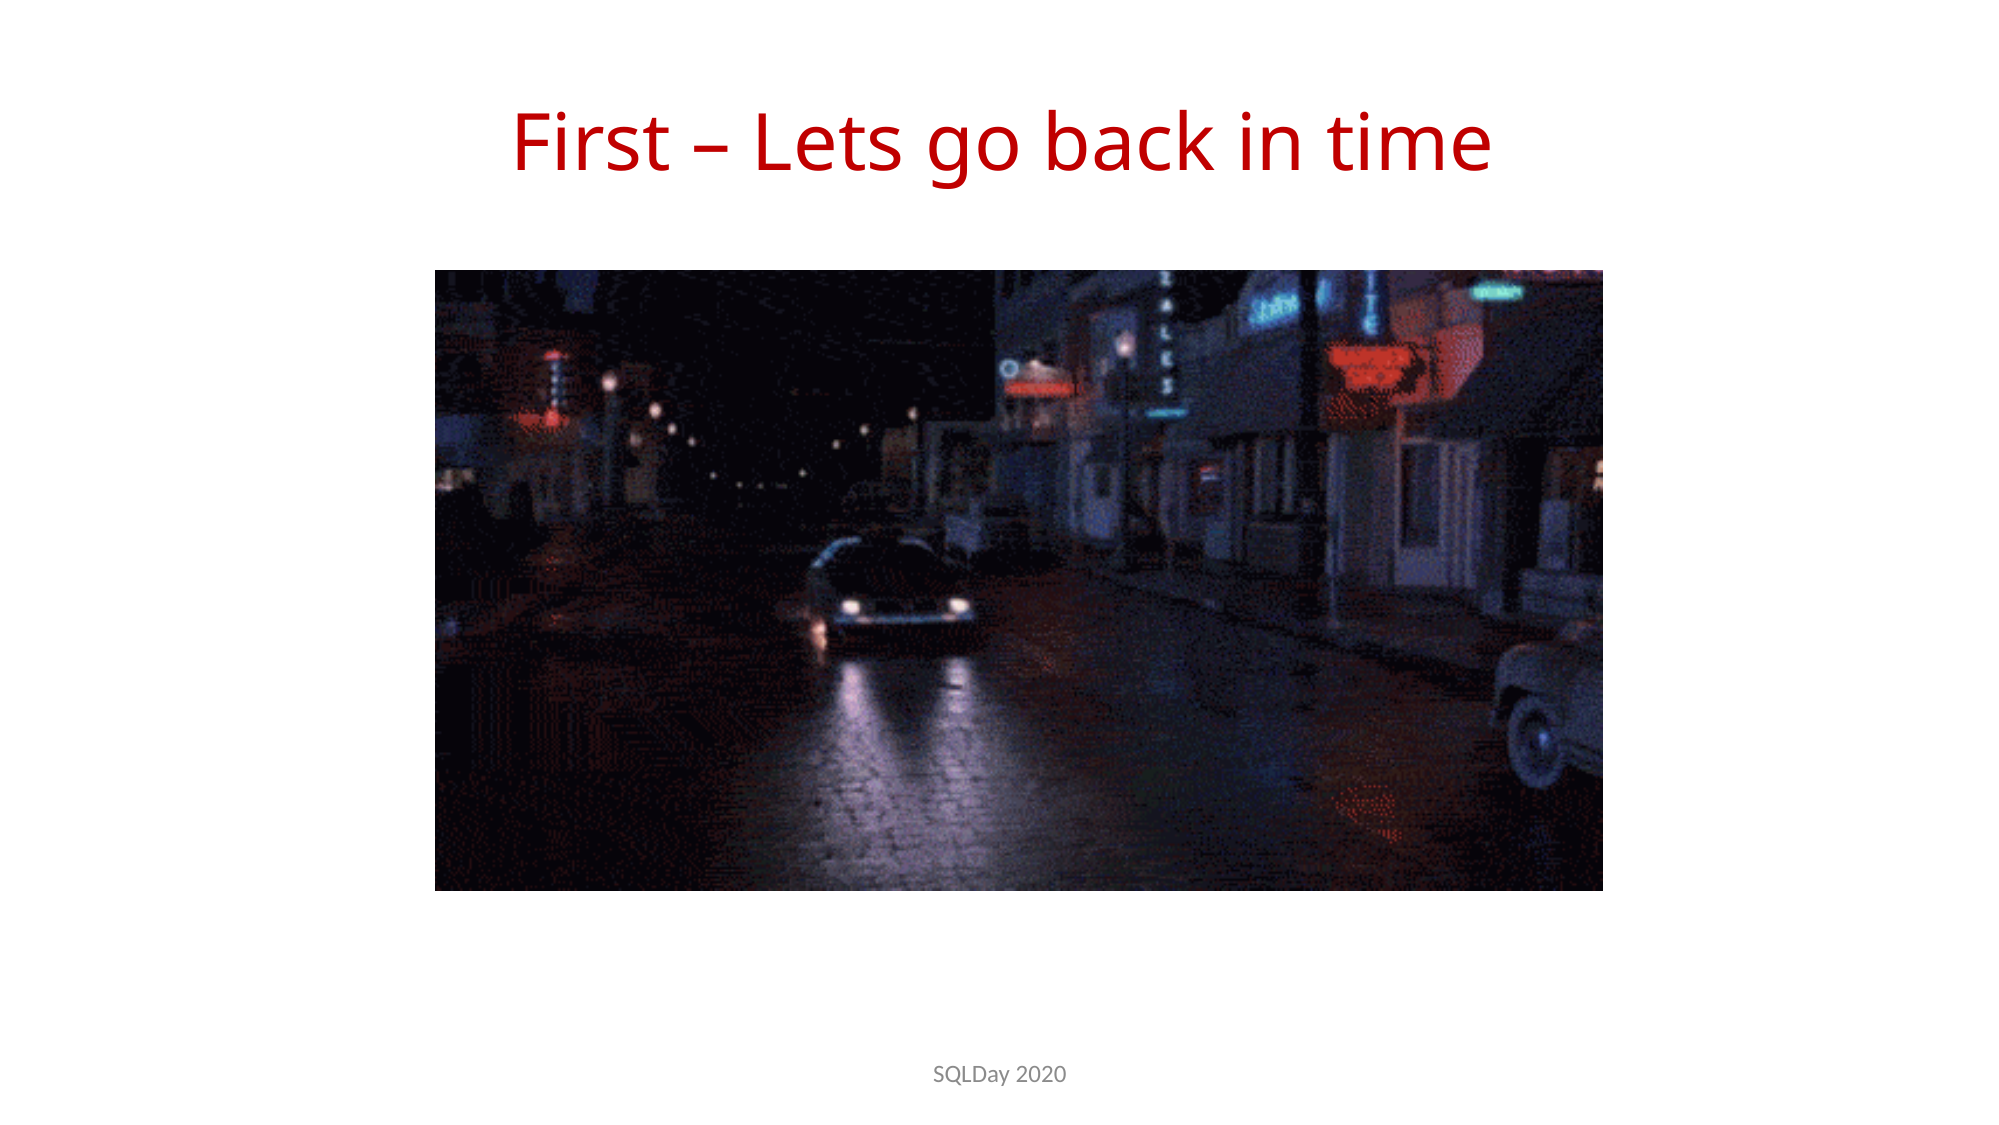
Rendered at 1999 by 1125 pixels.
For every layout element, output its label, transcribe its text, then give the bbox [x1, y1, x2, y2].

footer SQLDay 2020 [662, 1042, 1338, 1103]
title First – Lets go back in time [99, 45, 1905, 233]
picture [435, 269, 1603, 891]
